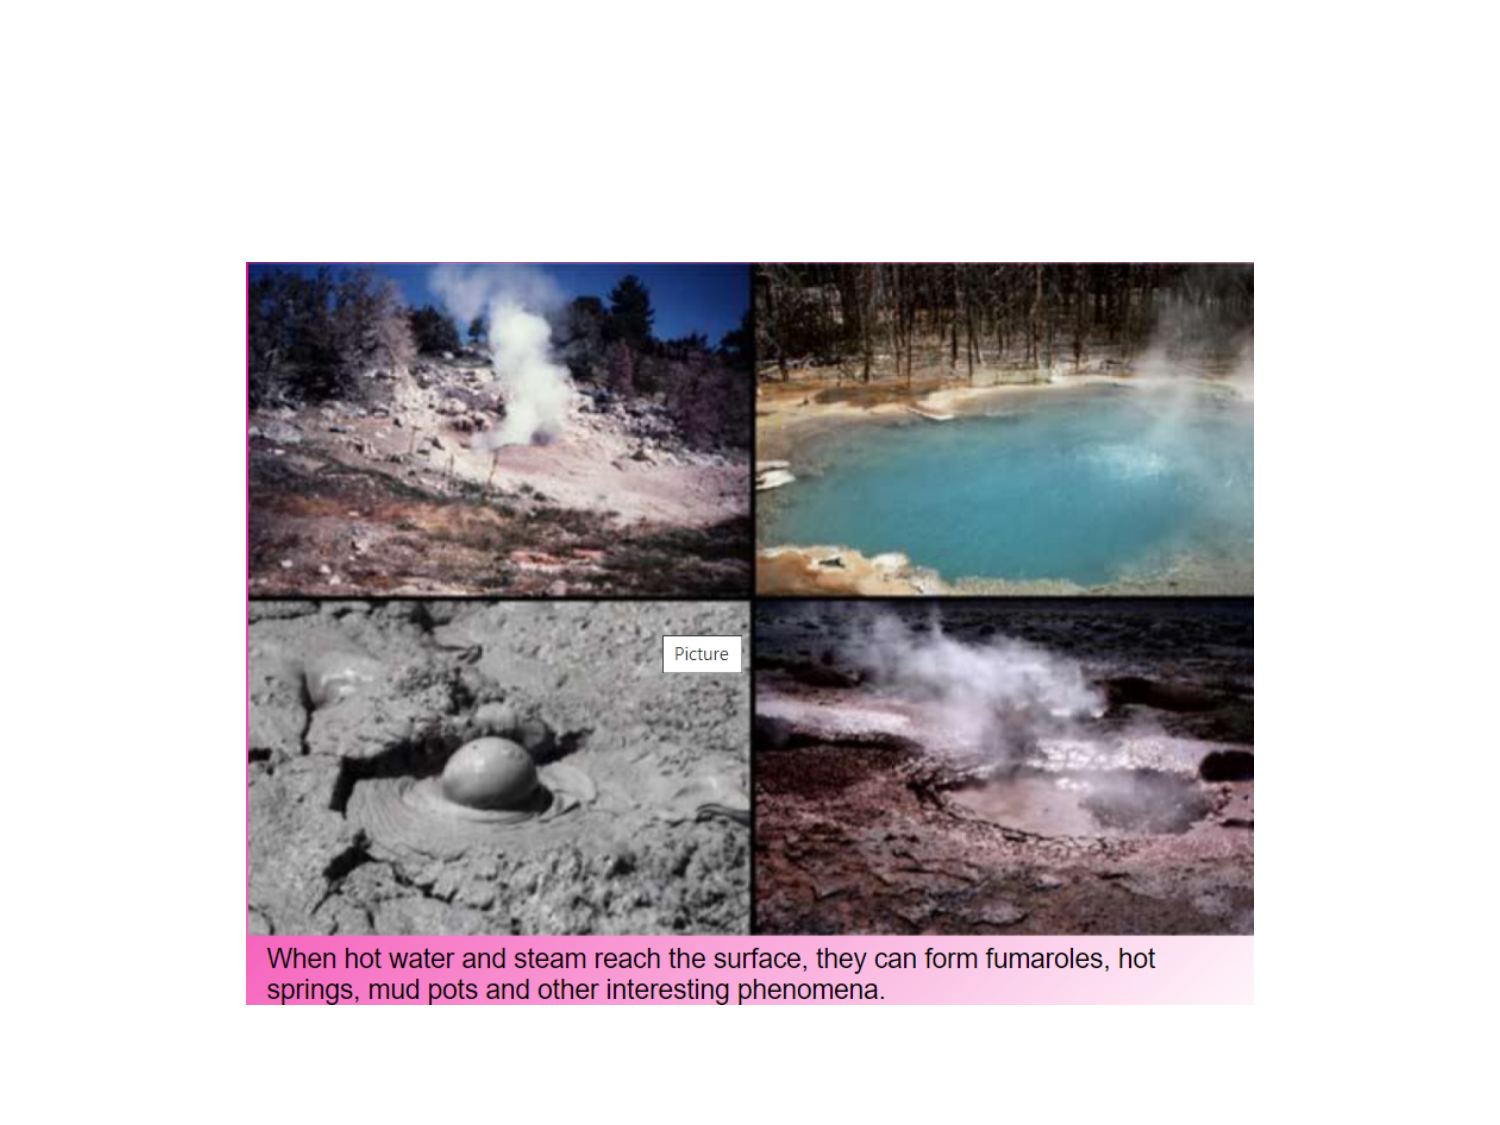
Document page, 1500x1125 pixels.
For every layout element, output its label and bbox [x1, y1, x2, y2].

list [246, 262, 1254, 1006]
